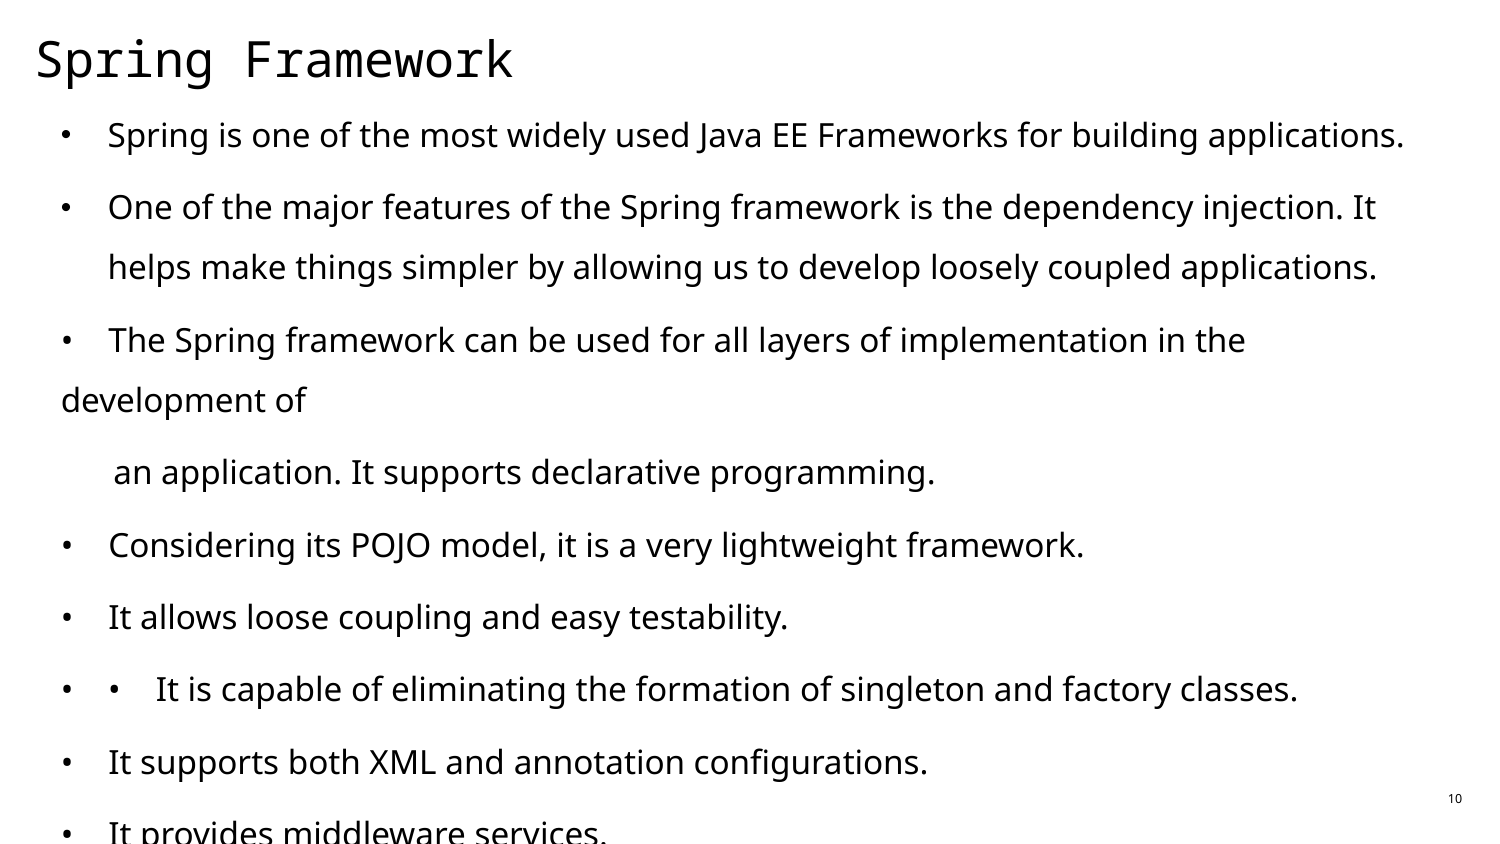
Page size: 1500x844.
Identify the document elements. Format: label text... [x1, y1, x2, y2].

slide_number 10 [1162, 785, 1463, 813]
title Spring Framework [34, 28, 714, 161]
list Spring is one of the most widely used Java EE Frameworks for building applications. One of the major features of the Spring framework is the dependency injection. It helps make things simpler by allowing us to develop loosely coupled applications. • The Spring framework can be used for all layers of implementation in the development of an application. It supports declarative programming. • Considering its POJO model, it is a very lightweight framework. • It allows loose coupling and easy testability. • • It is capable of eliminating the formation of singleton and factory classes. • It supports both XML and annotation configurations. • It provides middleware services. [60, 94, 1440, 628]
